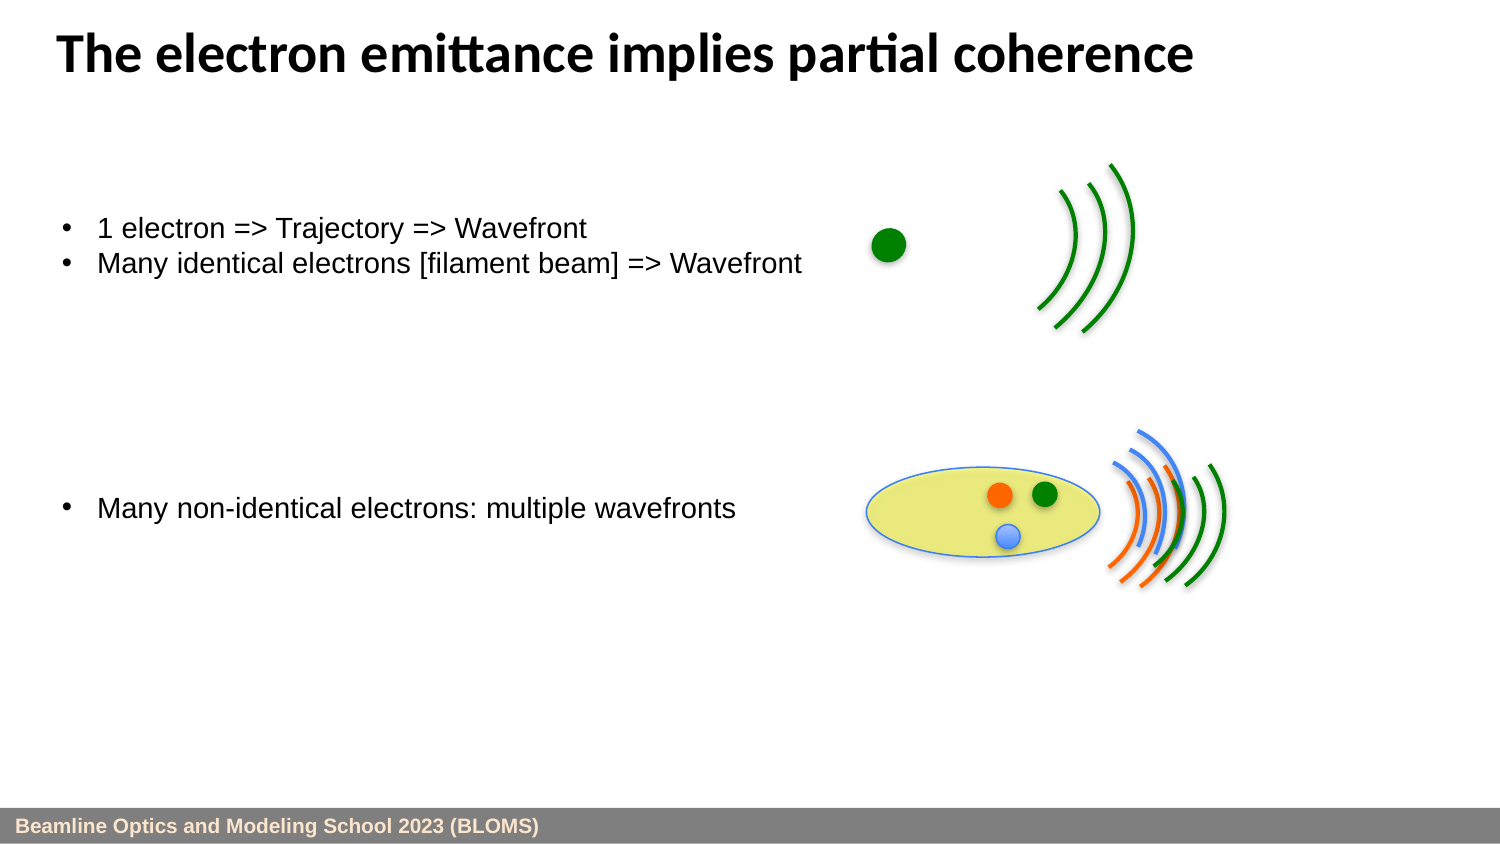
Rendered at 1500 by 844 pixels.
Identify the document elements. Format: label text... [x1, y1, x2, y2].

text_box 1 electron => Trajectory => Wavefront Many identical electrons [filament beam] => Wavefront Many non-identical electrons: multiple wavefronts [47, 202, 830, 637]
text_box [866, 421, 1228, 610]
text_box The electron emittance implies partial coherence [45, 18, 1418, 160]
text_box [895, 115, 1121, 381]
